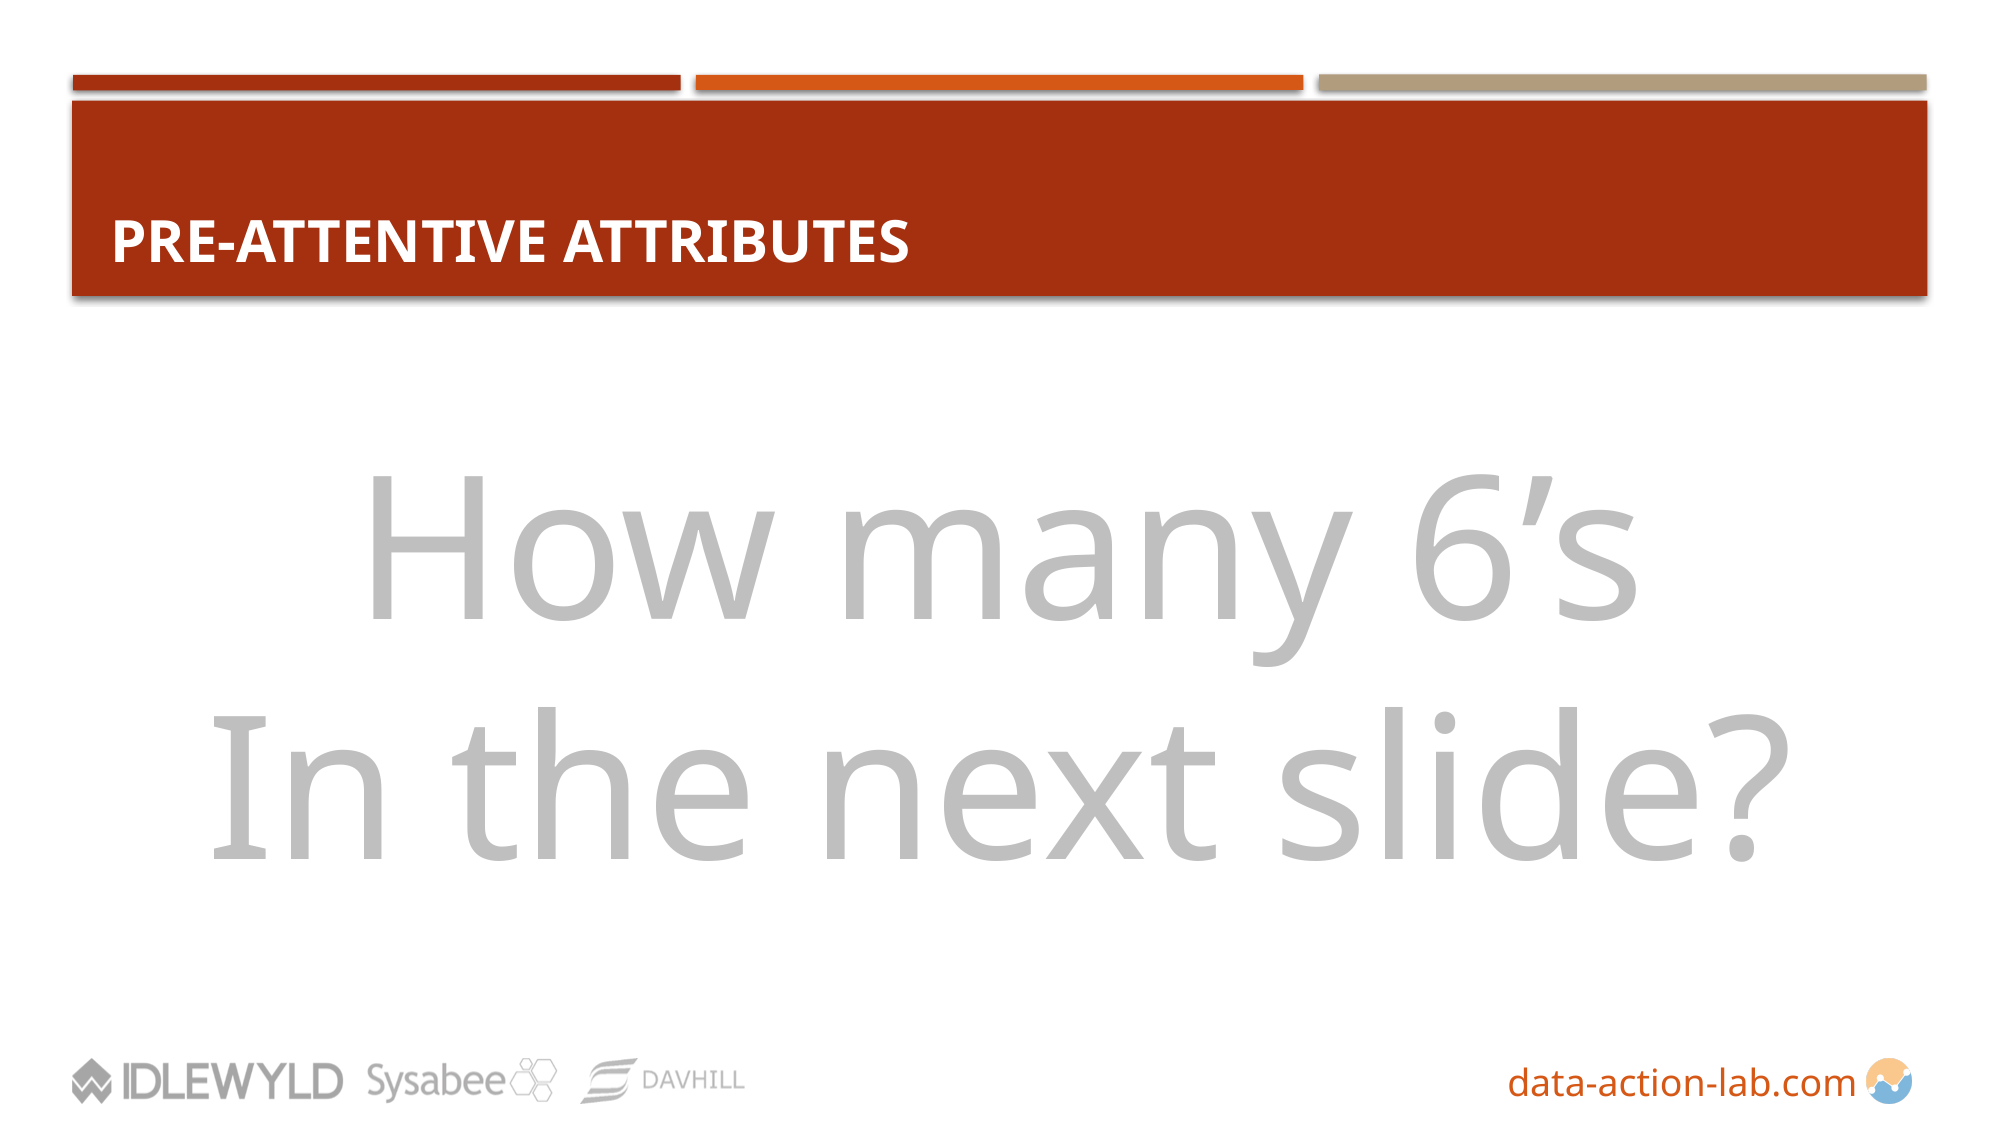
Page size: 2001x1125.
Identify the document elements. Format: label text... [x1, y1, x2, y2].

picture [72, 1058, 745, 1104]
text_box How many 6’s In the next slide? [191, 411, 1809, 907]
title PRE-ATTENTIVE ATTRIBUTES [95, 115, 1905, 282]
